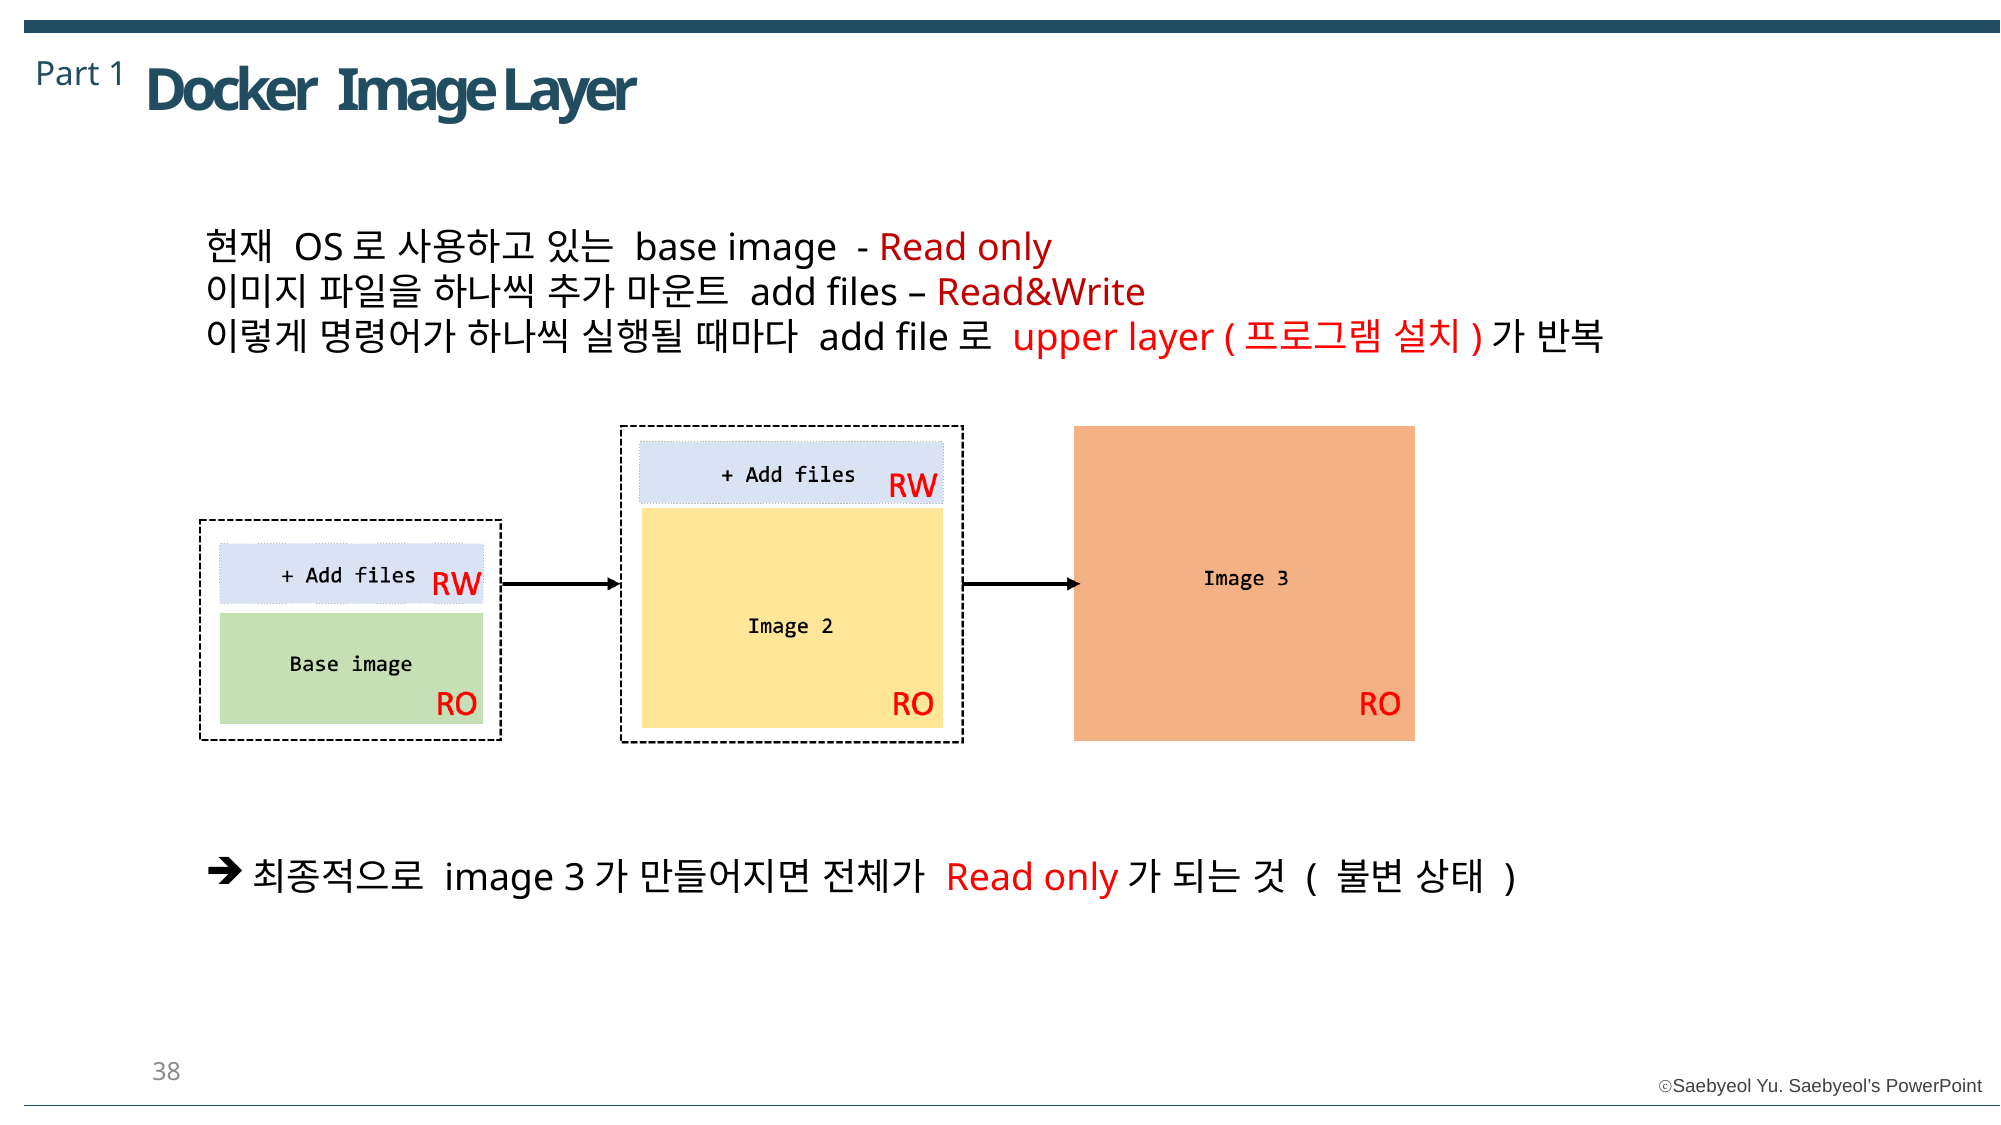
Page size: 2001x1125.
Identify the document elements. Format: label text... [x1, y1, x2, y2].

text_box 현재 OS로 사용하고 있는 base image - Read only 이미지 파일을 하나씩 추가 마운트 add files – Read&Write 이렇게 명령어가 하나씩 실행될 때마다 add file로 upper layer (프로그램 설치)가 반복 최종적으로 image 3가 만들어지면 전체가 Read only가 되는 것 ( 불변 상태 ) [190, 215, 1802, 906]
slide_number 38 [137, 1042, 588, 1103]
text_box Docker Image Layer [130, 44, 654, 130]
picture [198, 424, 1443, 746]
text_box Part 1 [20, 44, 130, 100]
